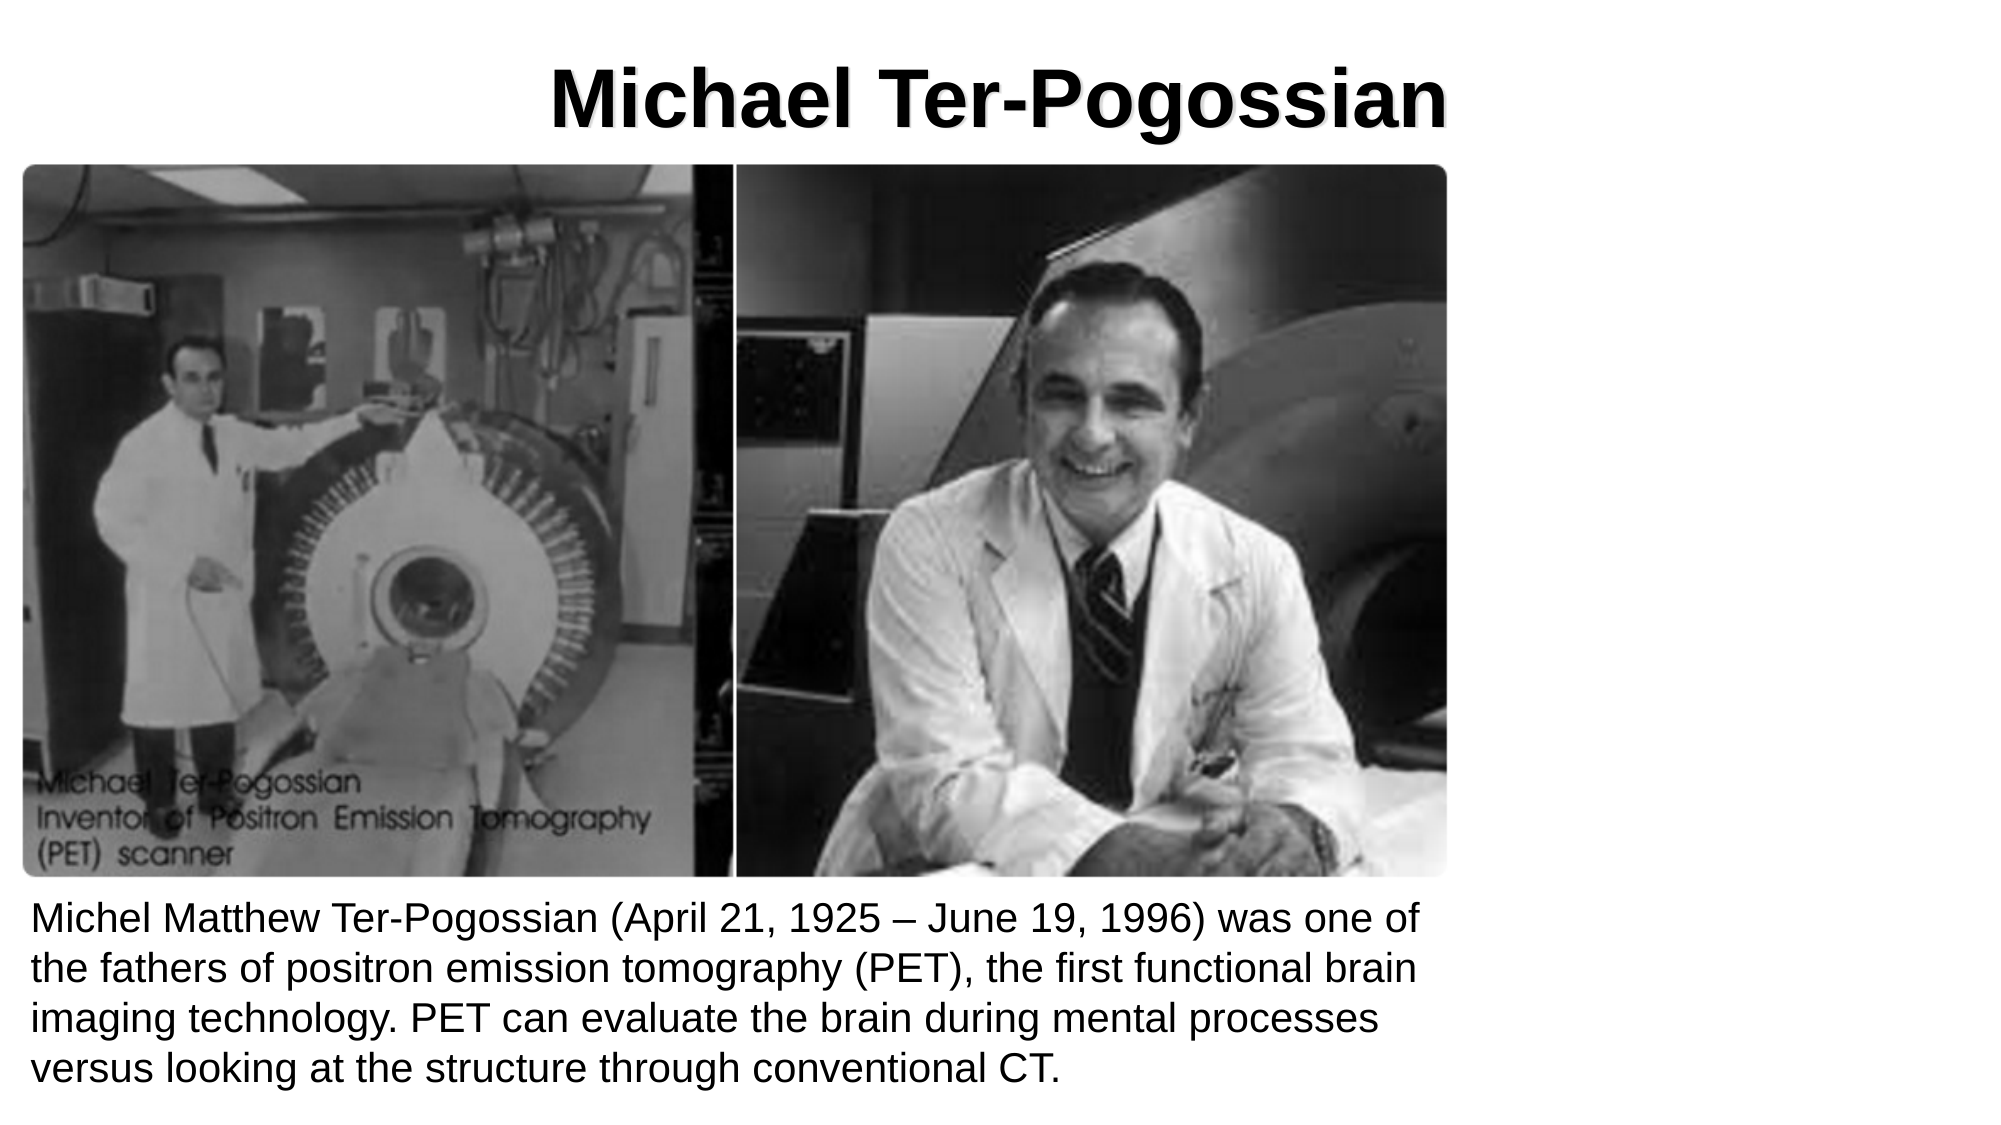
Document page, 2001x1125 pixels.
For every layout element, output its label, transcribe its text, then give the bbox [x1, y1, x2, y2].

text_box Michel Matthew Ter-Pogossian (April 21, 1925 – June 19, 1996) was one of the fathers of positron emission tomography (PET), the first functional brain imaging technology. PET can evaluate the brain during mental processes versus looking at the structure through conventional CT. [15, 888, 1456, 1099]
picture [13, 158, 1454, 884]
title Michael Ter-Pogossian [33, 24, 1967, 163]
